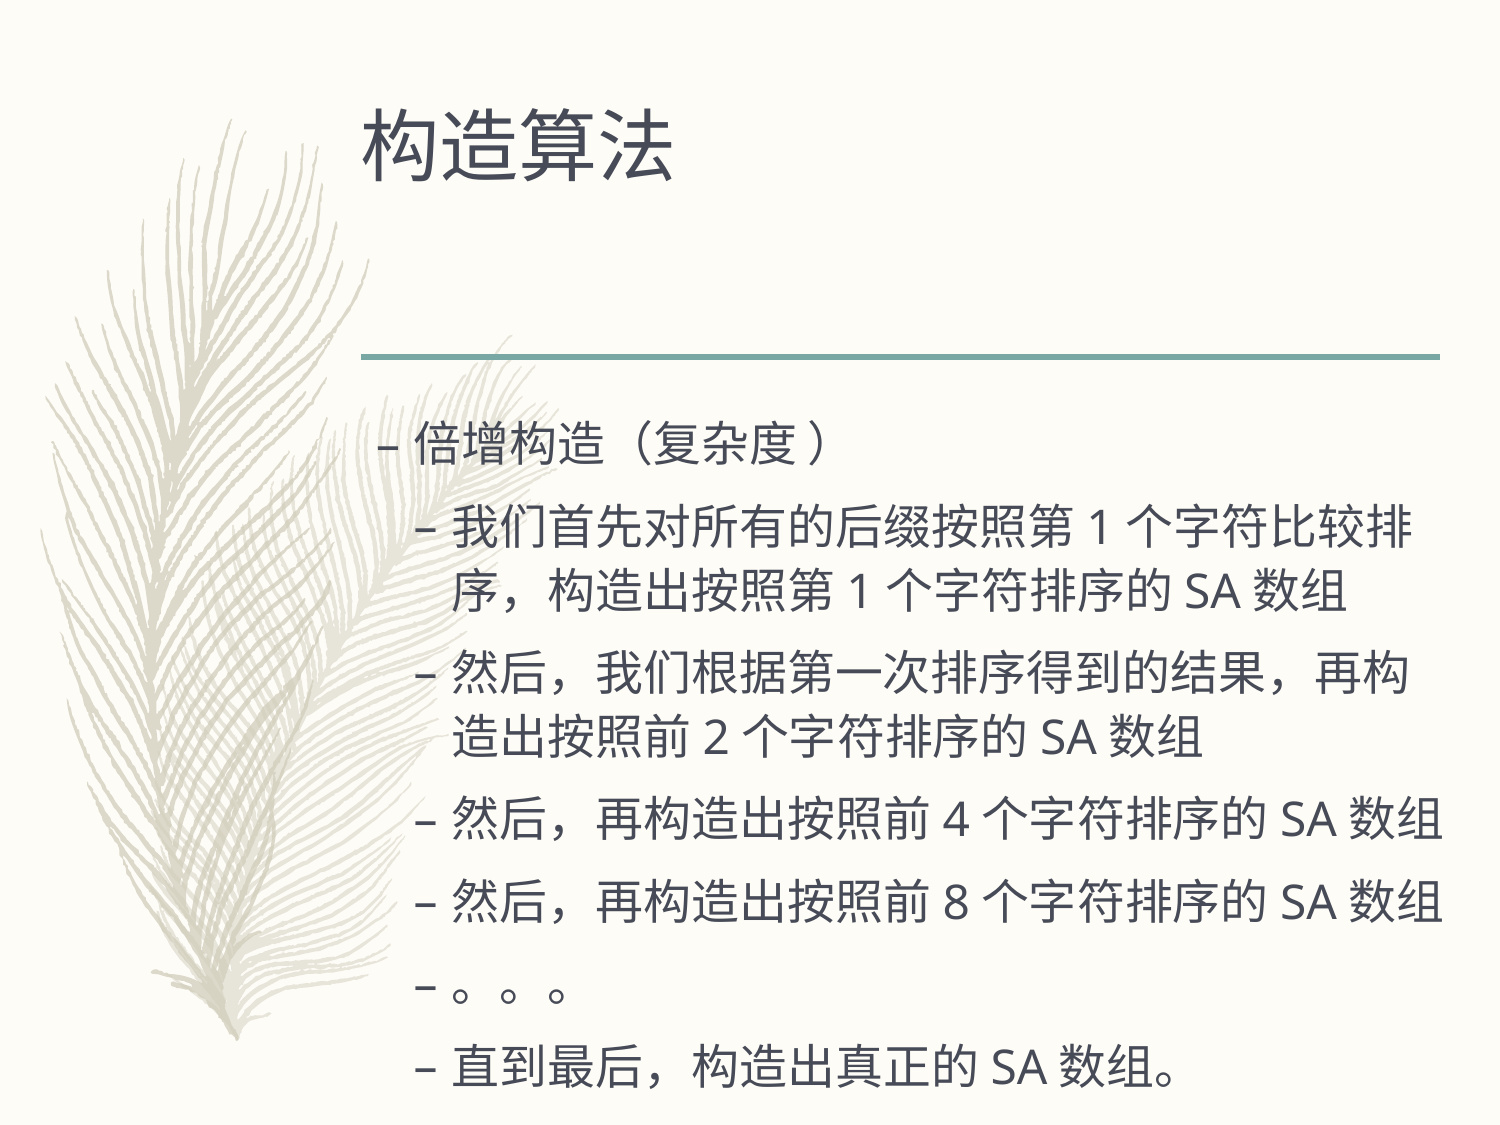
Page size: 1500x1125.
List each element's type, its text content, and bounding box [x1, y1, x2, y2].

title 构造算法 [345, 93, 1440, 350]
